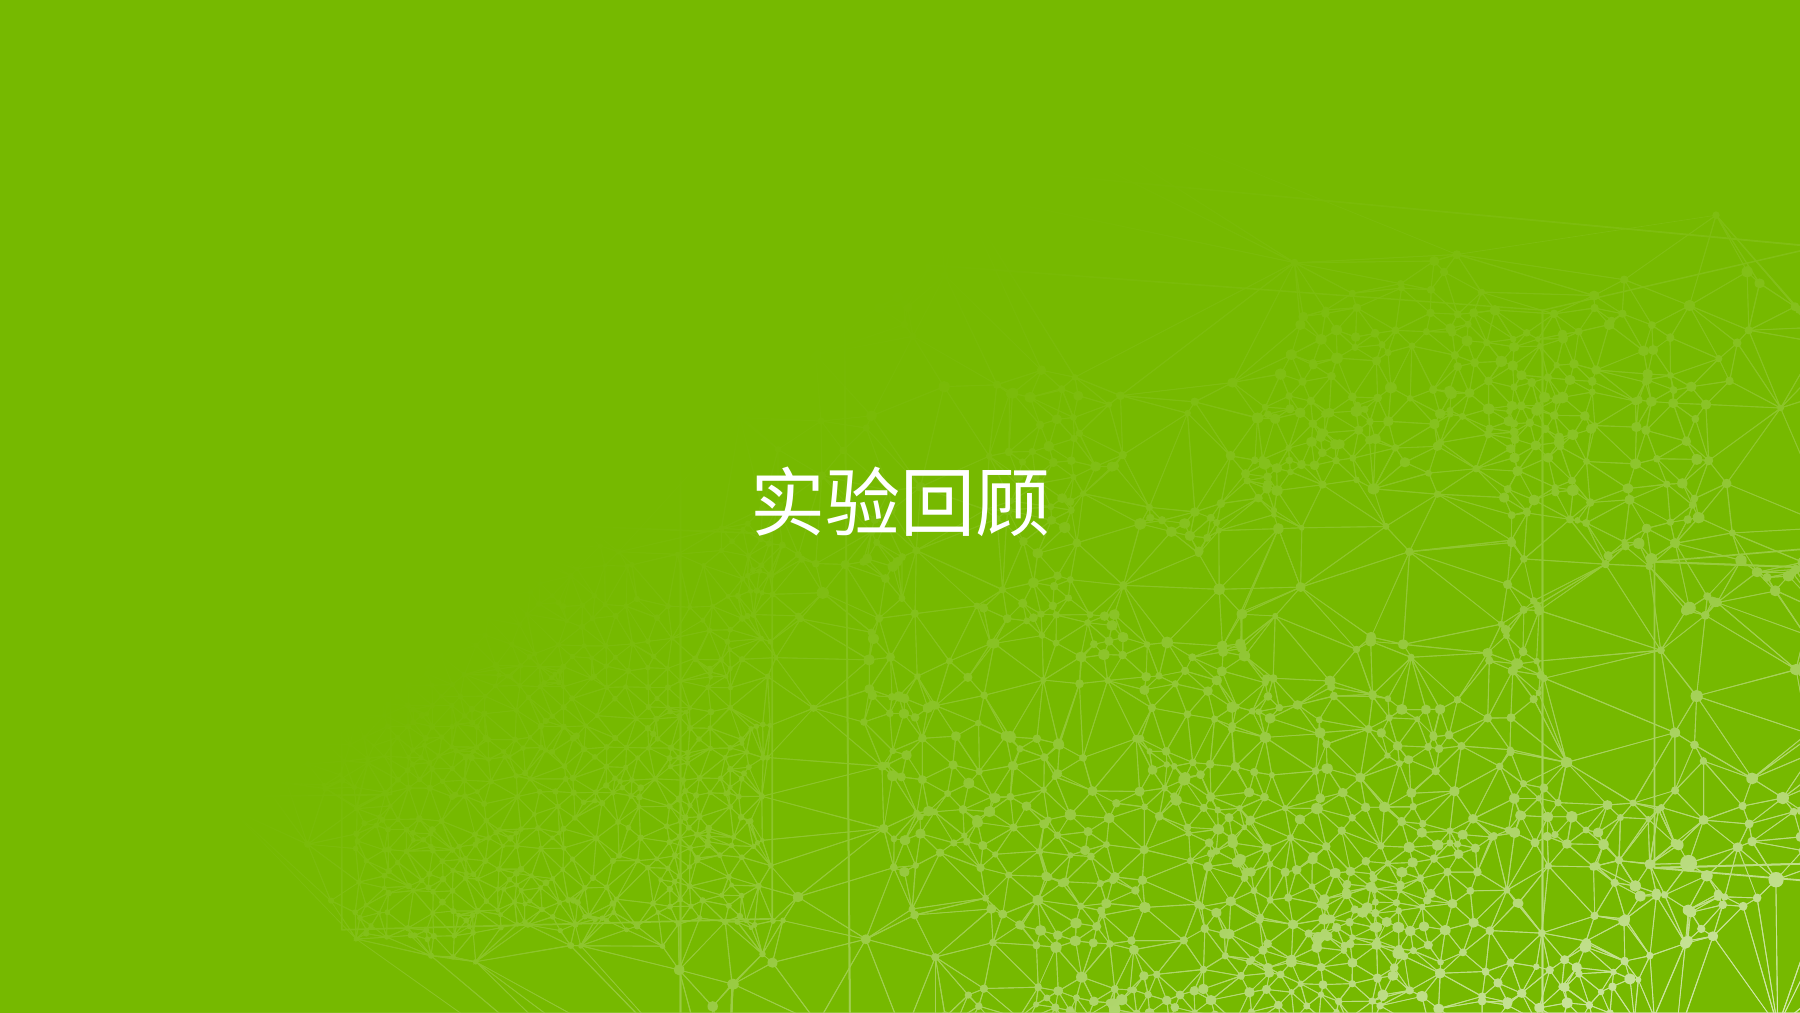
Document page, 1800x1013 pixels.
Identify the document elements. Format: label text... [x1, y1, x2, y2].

title 实验回顾 [81, 457, 1719, 555]
